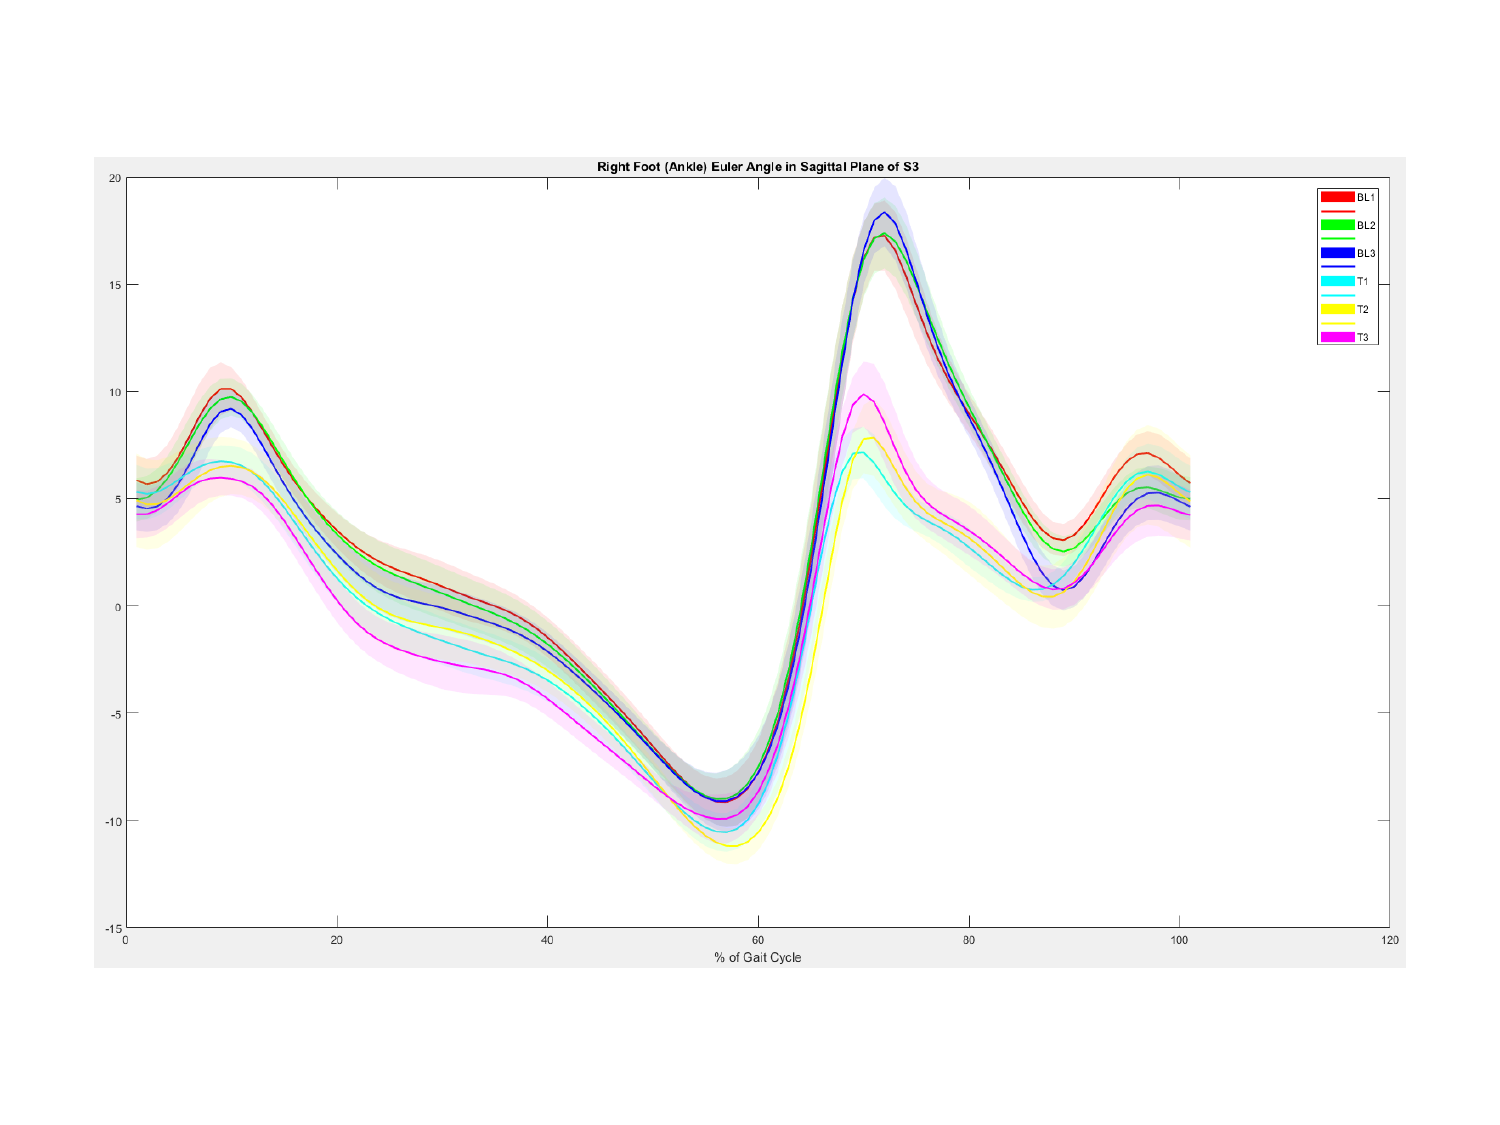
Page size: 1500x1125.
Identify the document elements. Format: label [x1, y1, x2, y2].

picture [94, 157, 1406, 968]
